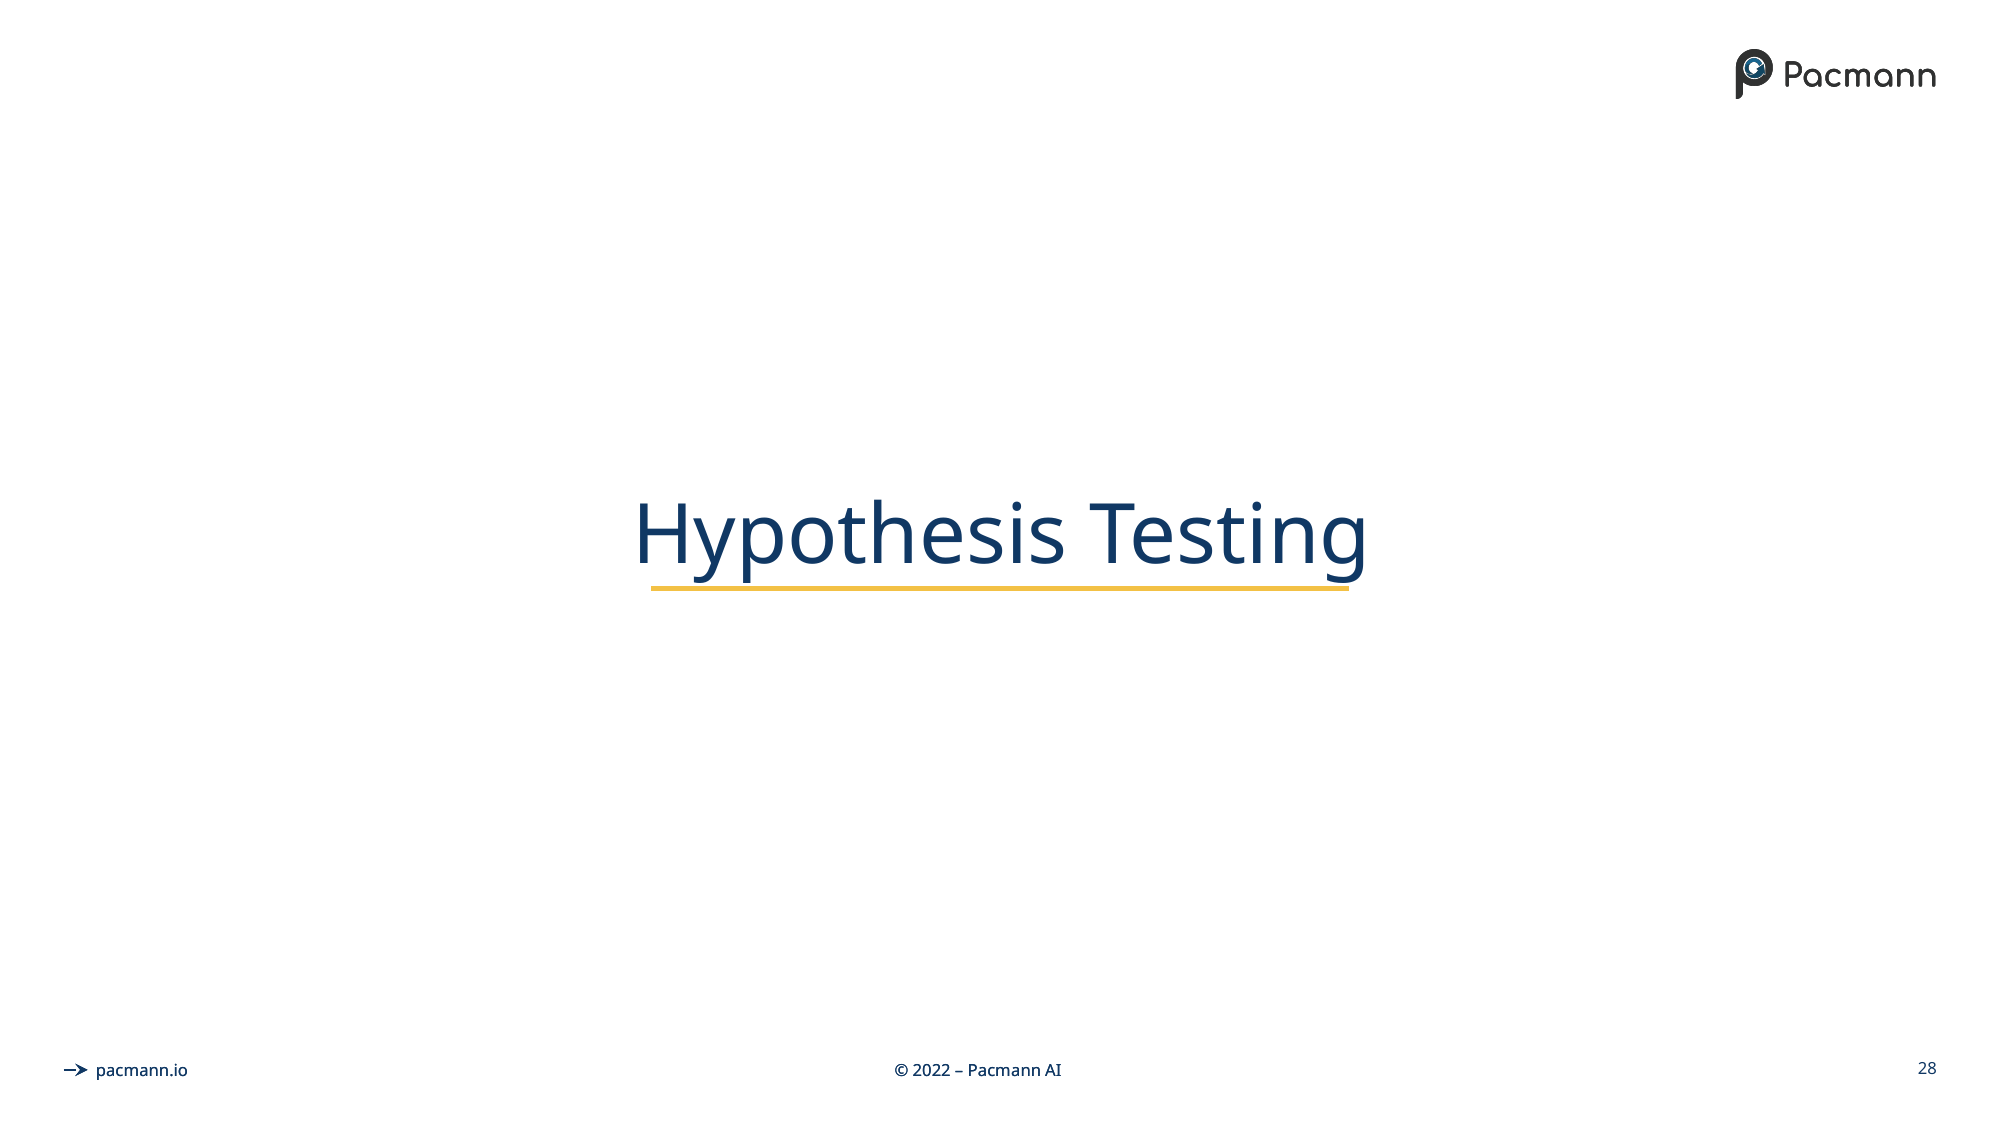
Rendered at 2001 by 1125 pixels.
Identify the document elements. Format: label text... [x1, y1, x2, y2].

picture [1707, 36, 1966, 112]
title Hypothesis Testing [51, 441, 1952, 589]
